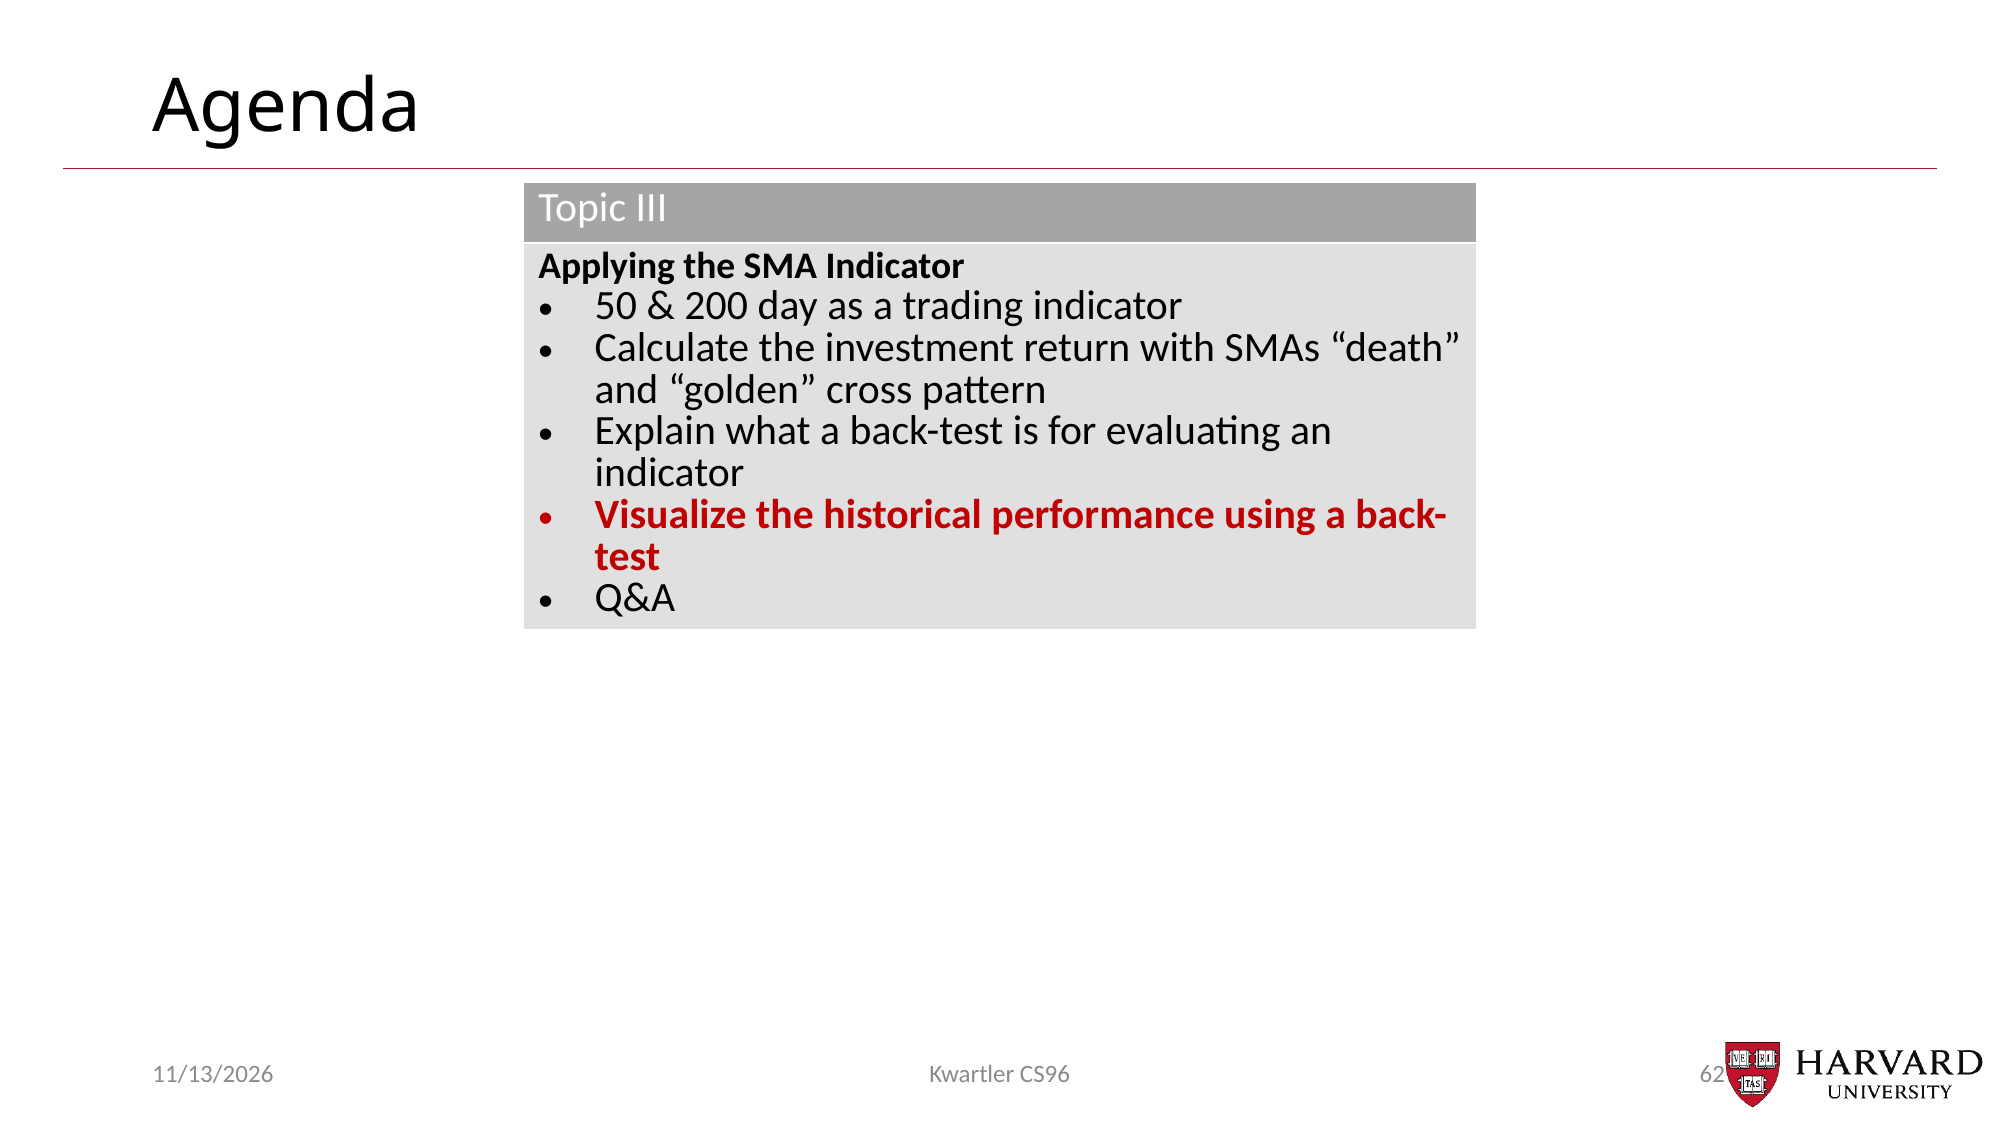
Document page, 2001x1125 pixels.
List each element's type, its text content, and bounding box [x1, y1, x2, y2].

table_cell Applying the SMA Indicator 50 & 200 day as a trading indicator Calculate the investment return with SMAs “death” and “golden” cross pattern Explain what a back-test is for evaluating an indicator Visualize the historical performance using a back-test Q&A [524, 244, 1476, 629]
text_box 62 [1412, 1042, 1741, 1103]
table_header Topic III [524, 183, 1476, 242]
picture [1703, 1024, 2001, 1125]
footer Kwartler CS96 [662, 1042, 1338, 1103]
title Agenda [137, 59, 1863, 156]
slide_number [137, 1042, 588, 1103]
